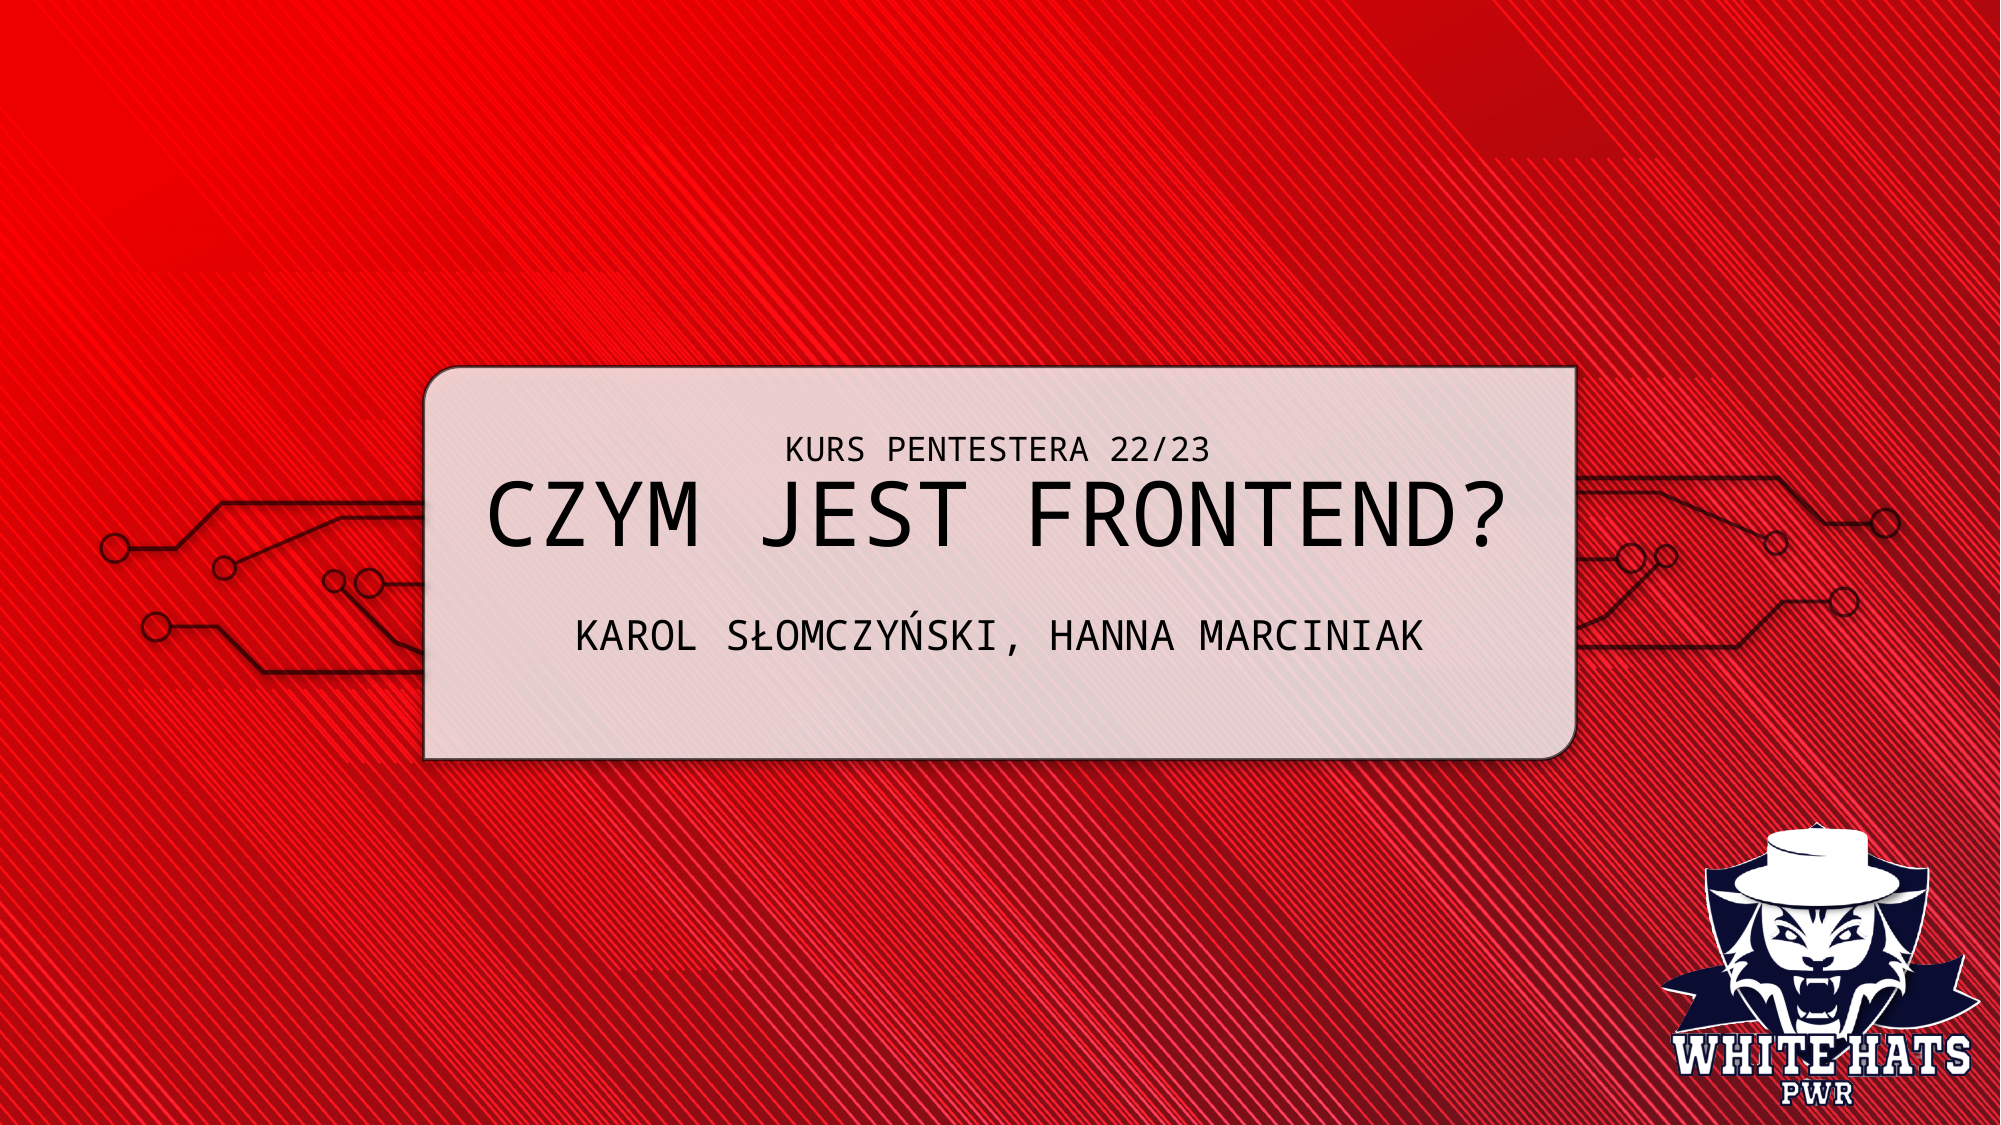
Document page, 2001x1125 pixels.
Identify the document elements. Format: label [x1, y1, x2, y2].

text_box [99, 366, 1902, 760]
picture [0, 0, 2000, 1125]
